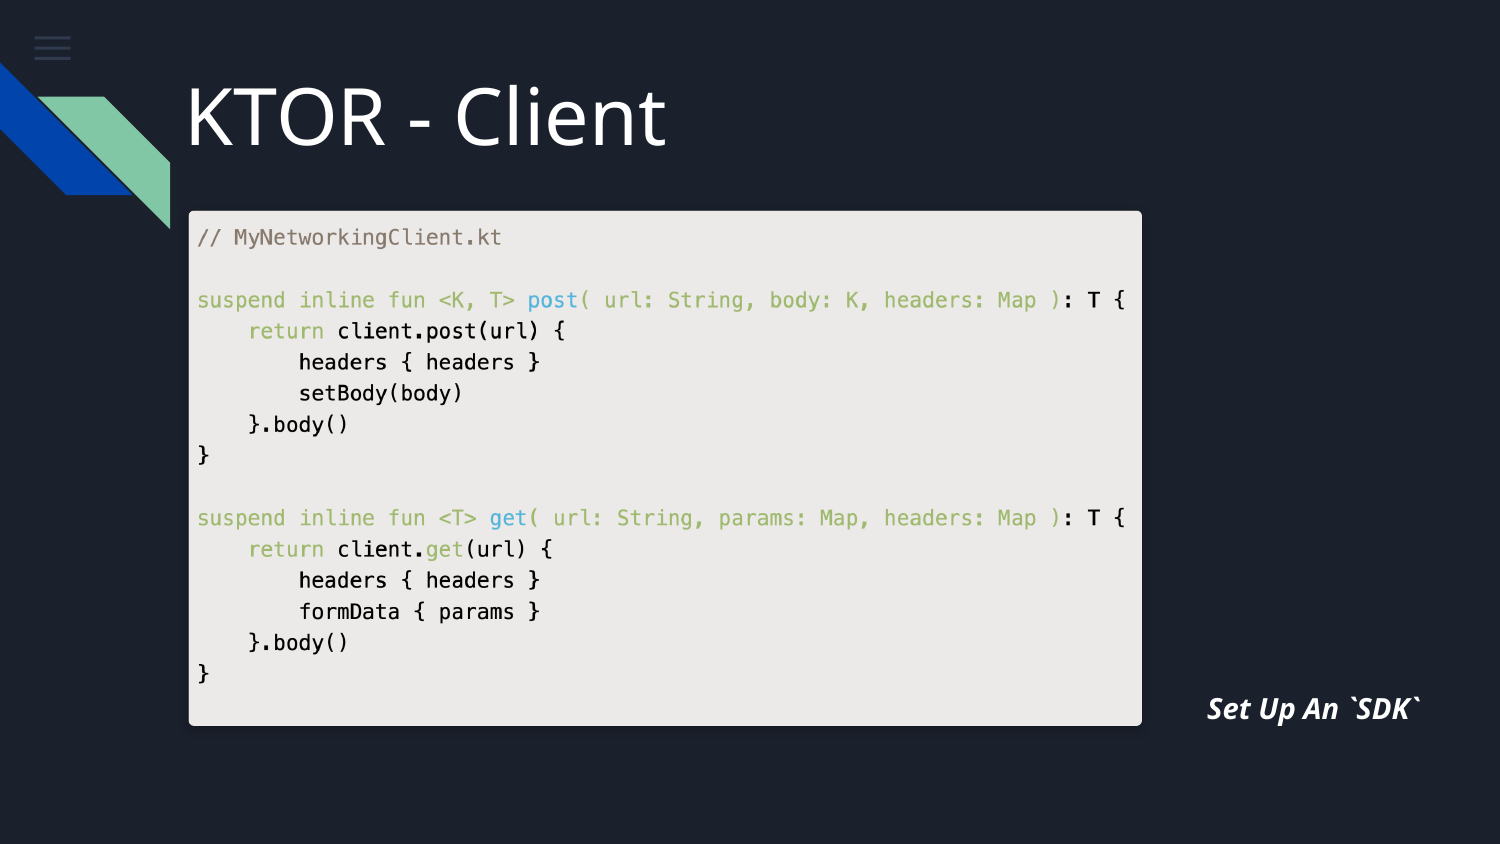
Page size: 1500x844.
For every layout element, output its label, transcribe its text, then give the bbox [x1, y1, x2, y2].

title KTOR - Client [169, 37, 1090, 136]
picture [137, 159, 1193, 777]
list Set Up An `SDK` [1196, 658, 1500, 757]
